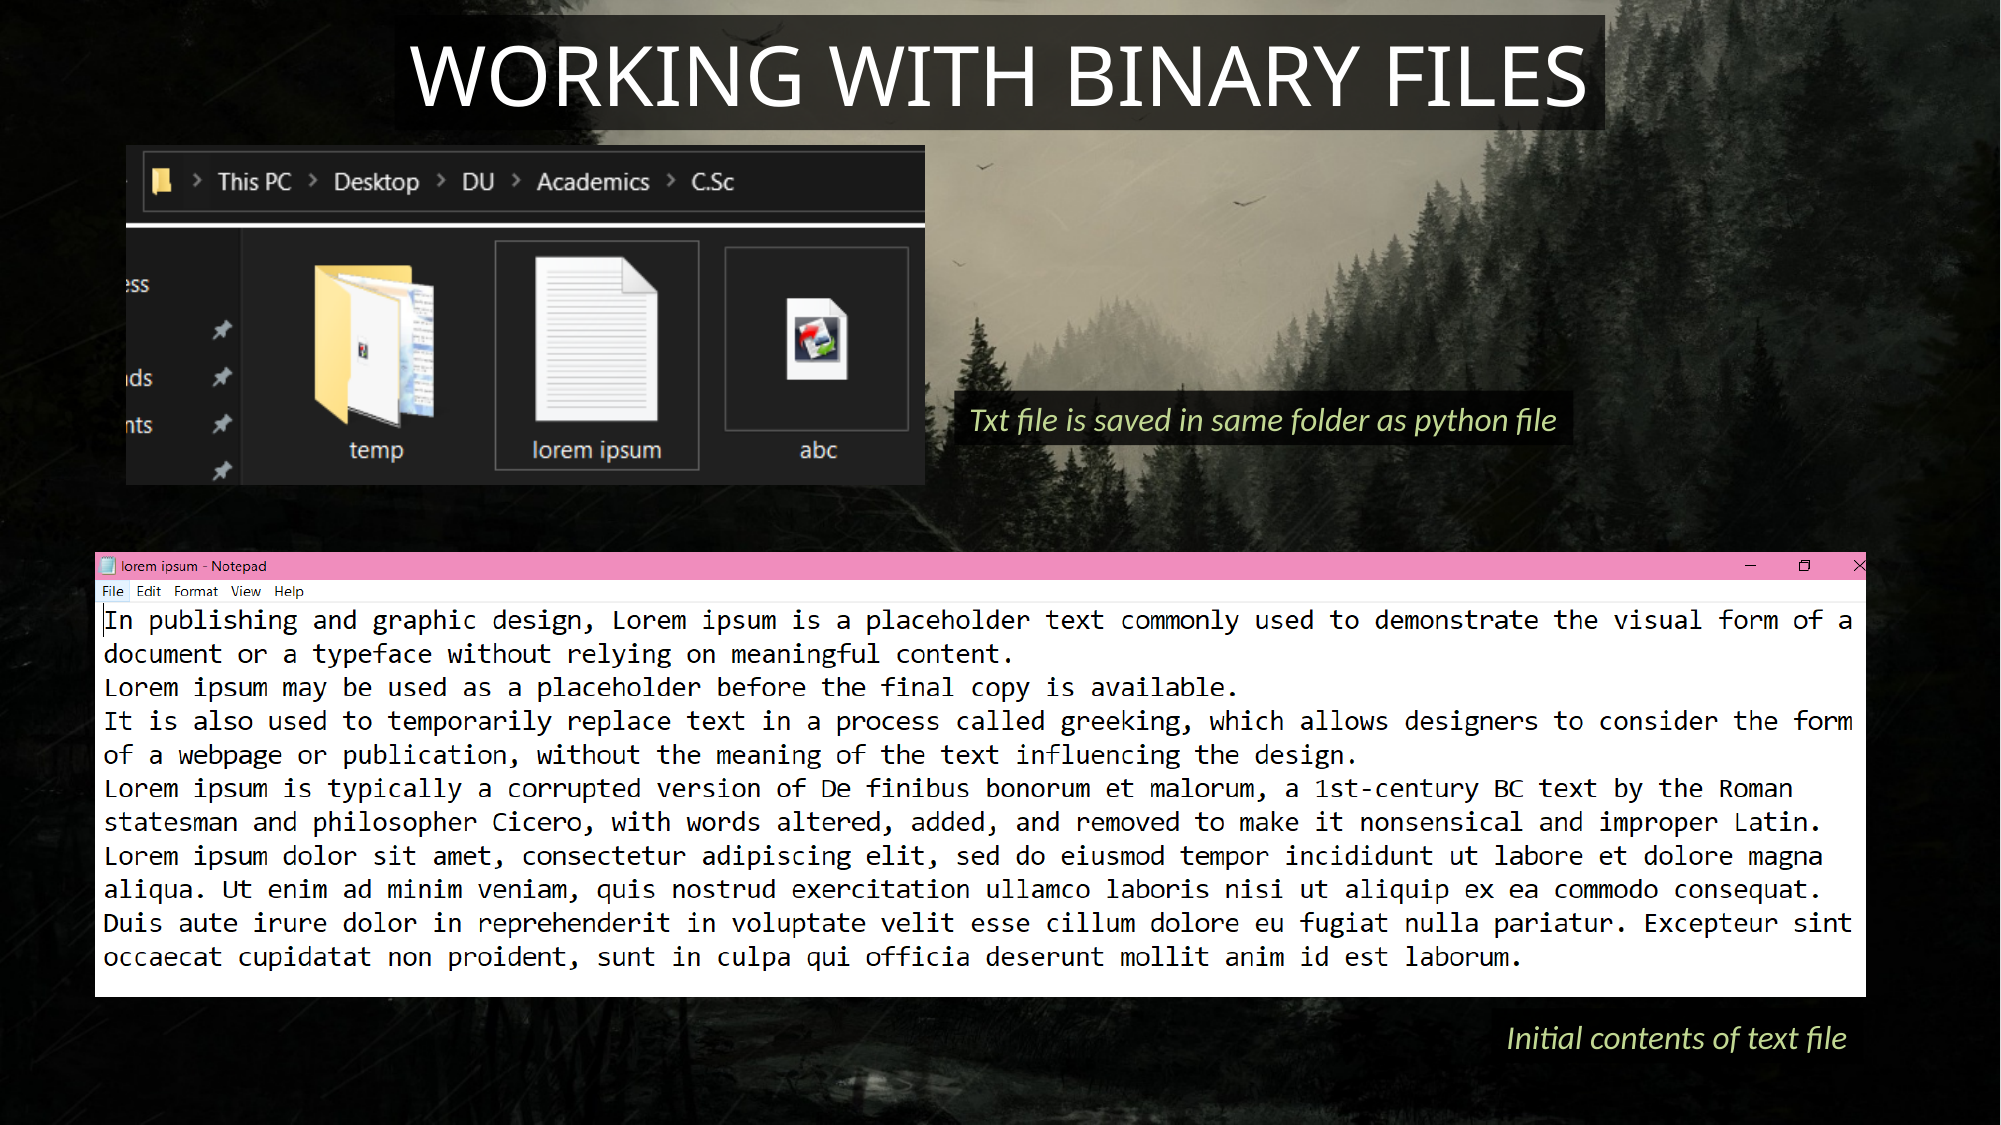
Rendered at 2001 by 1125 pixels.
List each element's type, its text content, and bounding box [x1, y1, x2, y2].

text_box Initial contents of text file [1491, 1008, 1864, 1064]
picture [0, 0, 2001, 1125]
text_box WORKING WITH BINARY FILES [394, 15, 1606, 131]
text_box Txt file is saved in same folder as python file [954, 390, 1574, 446]
